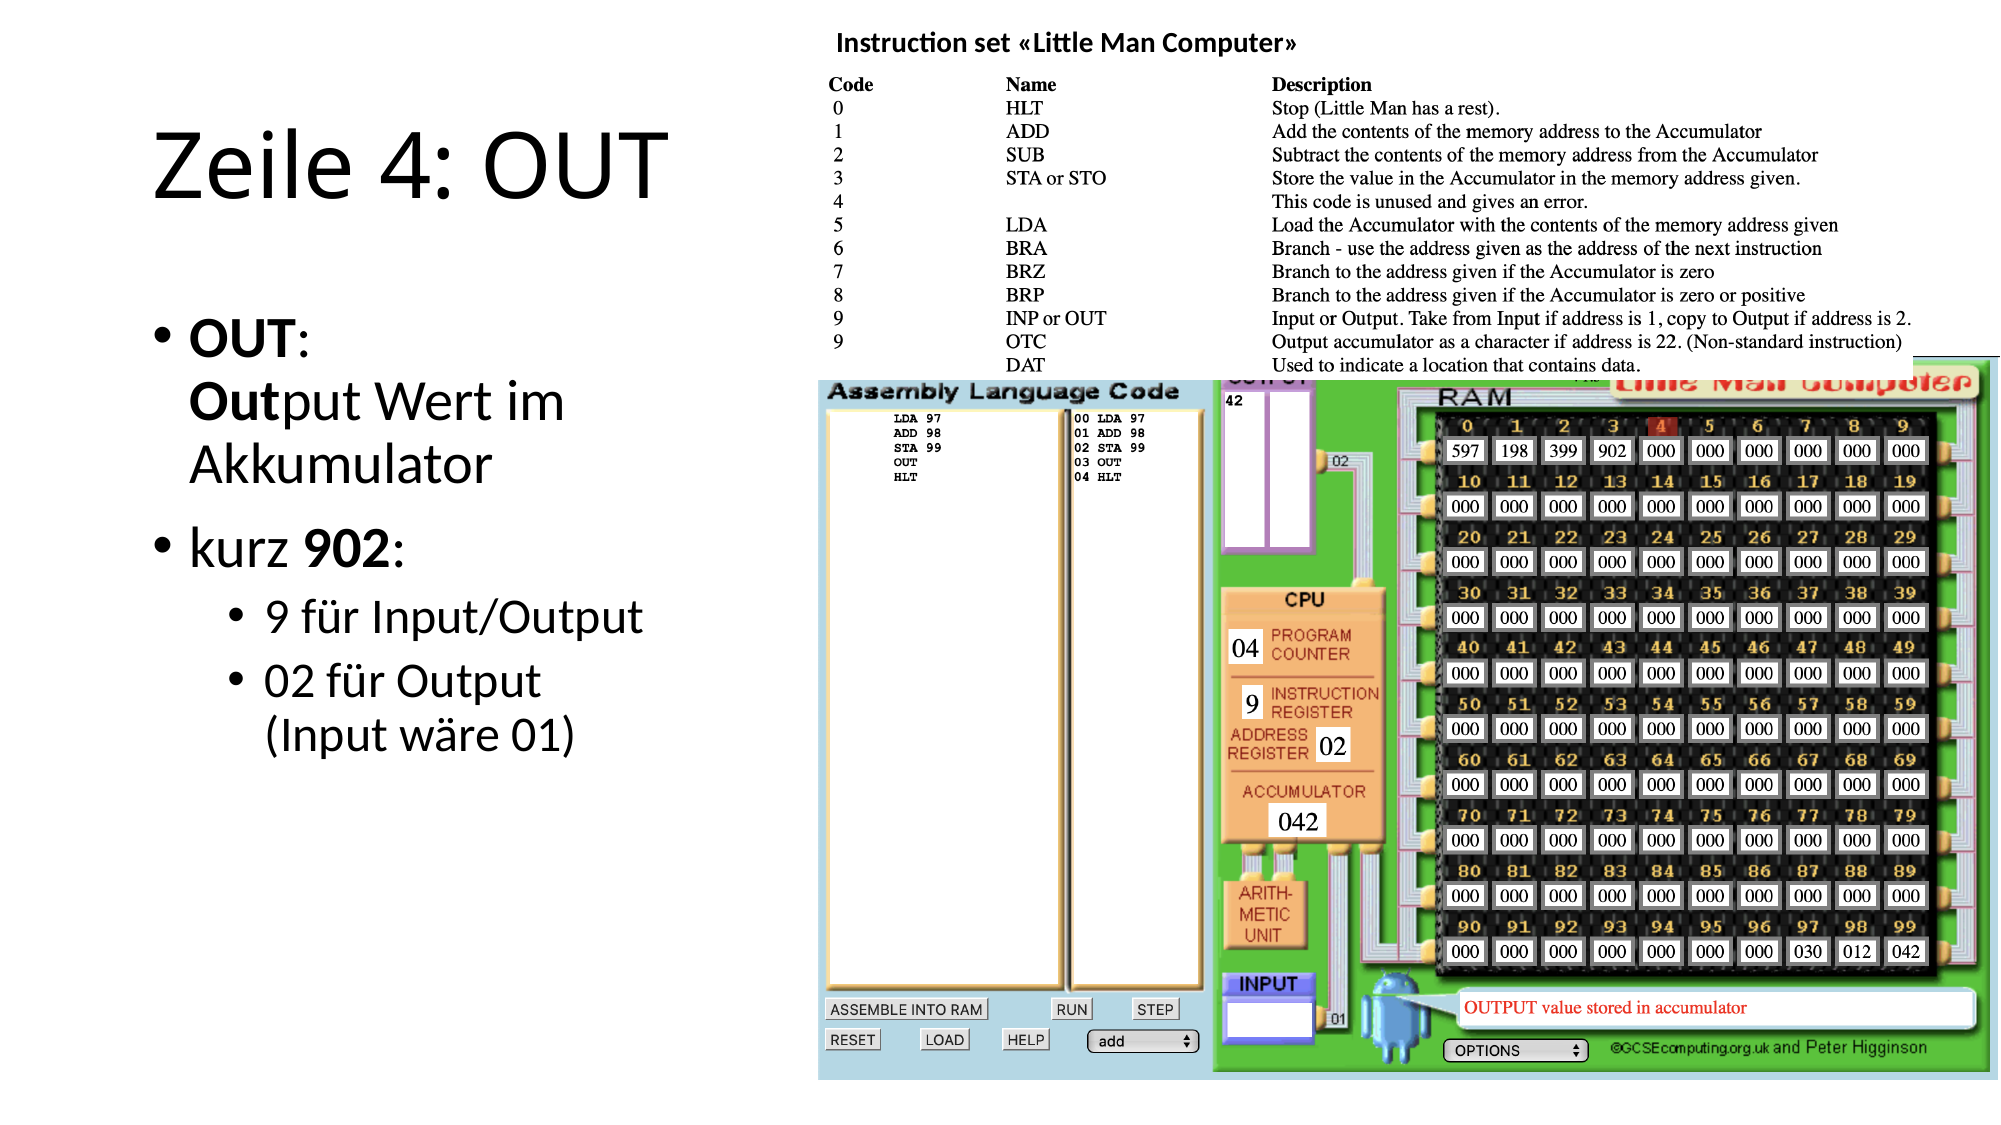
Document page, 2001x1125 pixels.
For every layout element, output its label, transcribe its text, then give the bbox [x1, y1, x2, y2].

title Zeile 4: OUT [137, 59, 1863, 278]
text_box Instruction set «Little Man Computer» [821, 15, 1315, 66]
list OUT: Output Wert im Akkumulator kurz 902: 9 für Input/Output 02 für Output (Input wäre 01) [137, 299, 818, 1014]
picture [818, 67, 2000, 1082]
